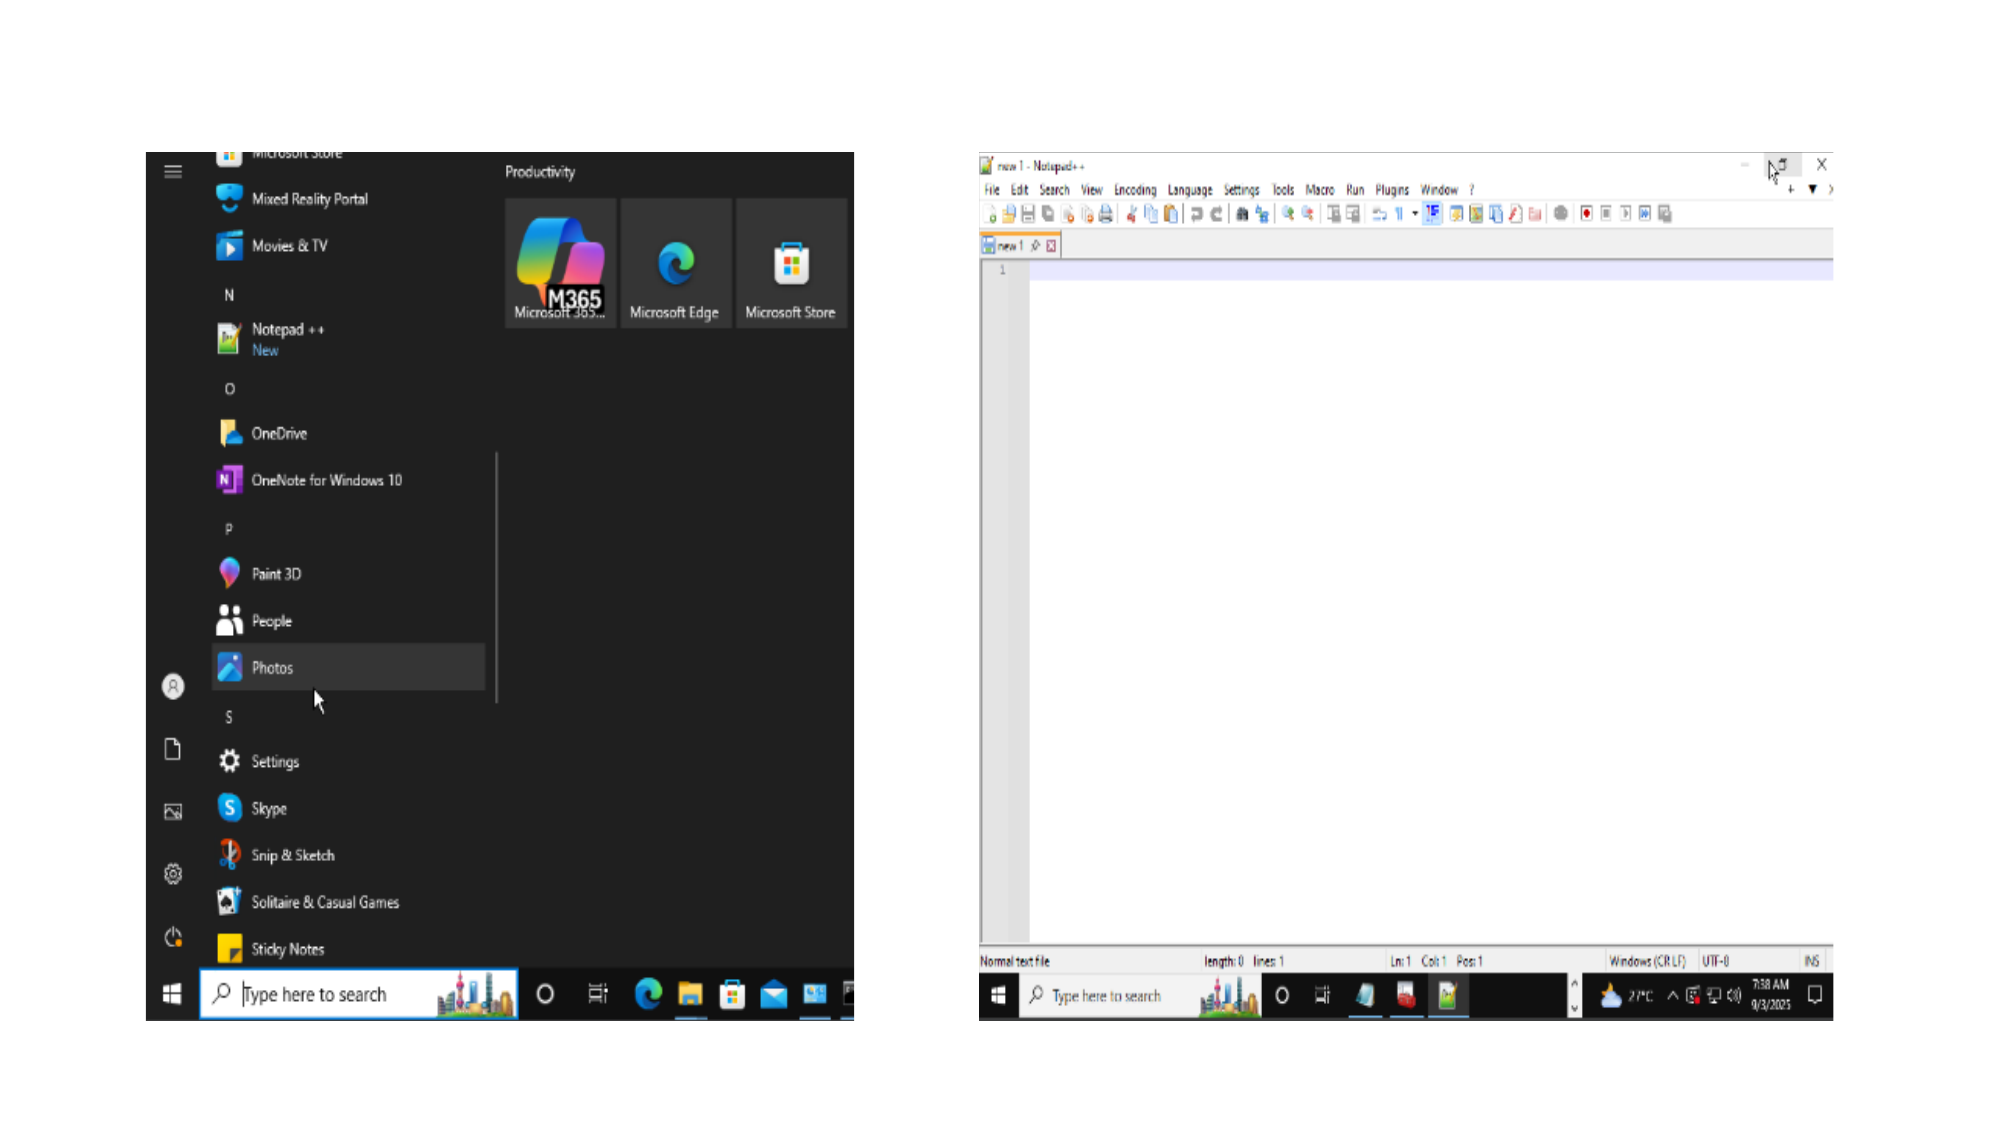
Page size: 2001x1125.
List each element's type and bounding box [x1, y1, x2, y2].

picture [978, 151, 1834, 1022]
picture [145, 151, 855, 1022]
